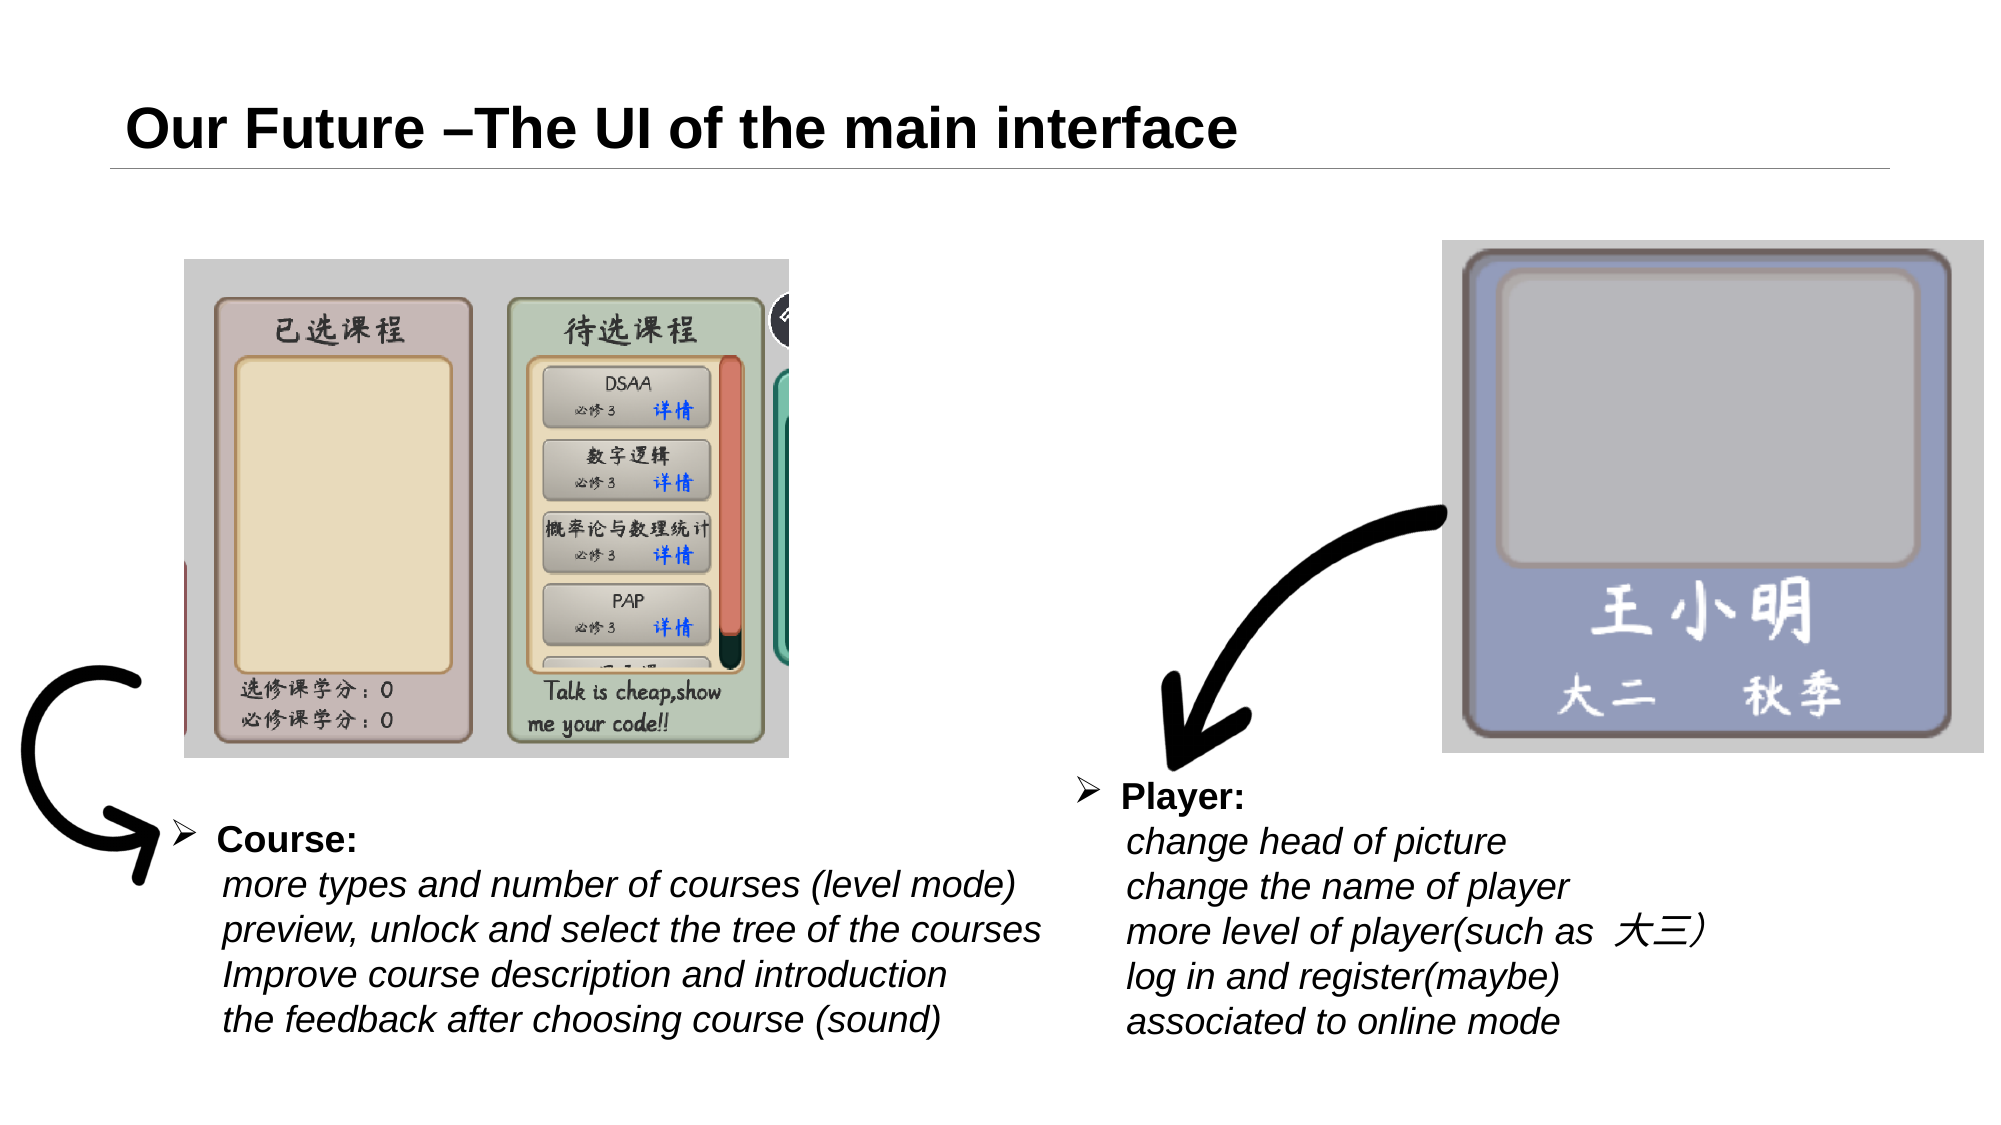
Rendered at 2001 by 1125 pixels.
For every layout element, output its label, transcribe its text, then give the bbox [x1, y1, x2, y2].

picture [0, 259, 789, 932]
picture [1068, 240, 1984, 847]
text_box Player: change head of picture change the name of player more level of player(such as 大三） log in and register(maybe) associated to online mode [1059, 764, 1750, 1050]
text_box Course: more types and number of courses (level mode) preview, unlock and select the tree of the courses Improve course description and introduction the feedback after choosing course (sound) [155, 807, 1059, 1048]
title Our Future –The UI of the main interface [109, 0, 1890, 169]
